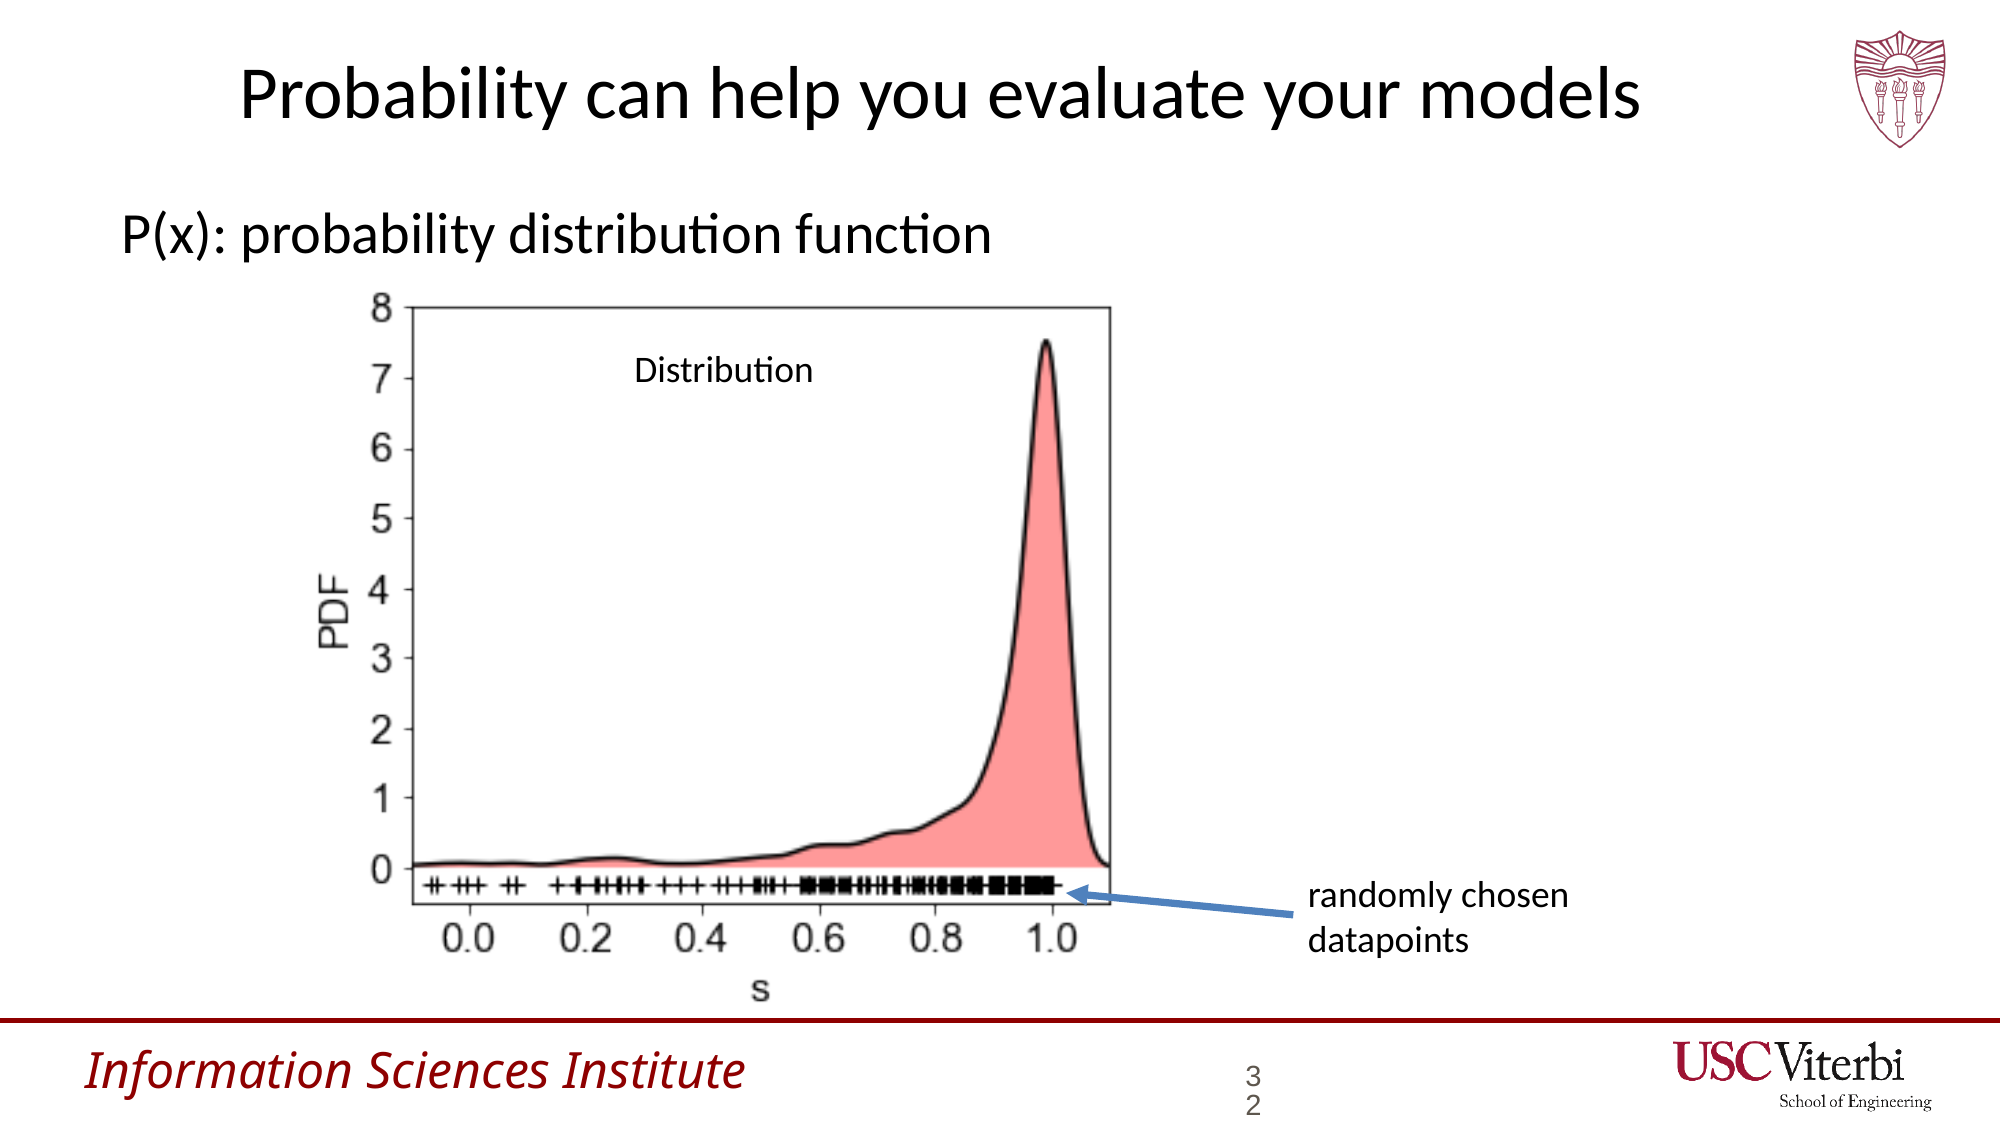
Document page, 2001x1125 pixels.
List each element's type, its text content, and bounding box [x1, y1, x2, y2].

slide_number 32 [1230, 1050, 1282, 1100]
title Probability can help you evaluate your models [99, 35, 1783, 141]
picture [299, 274, 1129, 1030]
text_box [1065, 892, 1292, 916]
picture [1641, 1027, 1964, 1118]
text_box randomly chosen datapoints [1293, 862, 1594, 968]
list P(x): probability distribution function [99, 187, 1902, 1005]
